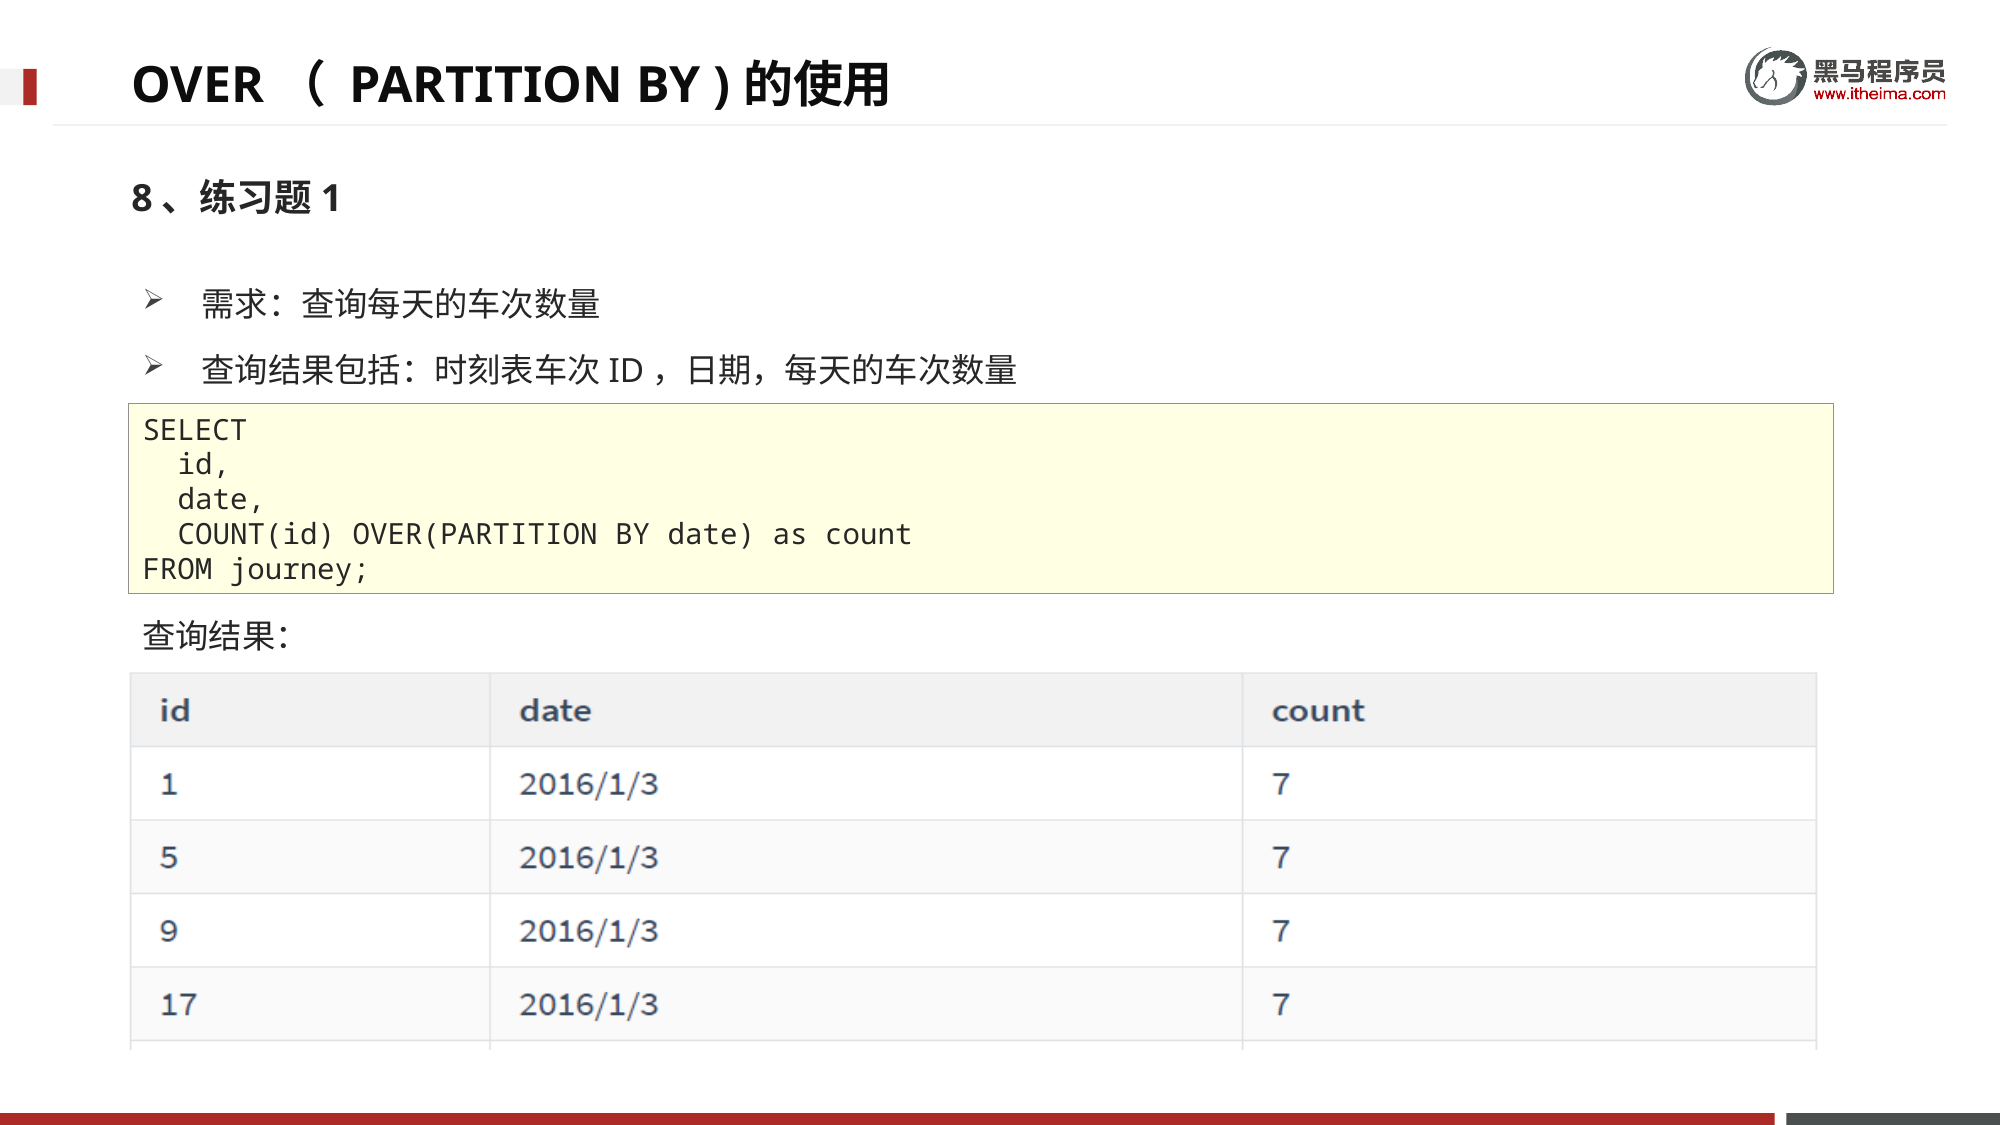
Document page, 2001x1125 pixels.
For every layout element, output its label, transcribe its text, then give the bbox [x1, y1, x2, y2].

list 8、练习题1 [116, 154, 1880, 239]
text_box SELECT id, date, COUNT(id) OVER(PARTITION BY date) as count FROM journey; [127, 403, 1834, 593]
picture [119, 660, 1827, 1051]
list 需求：查询每天的车次数量 查询结果包括：时刻表车次ID，日期，每天的车次数量 查询结果： [127, 255, 1880, 1085]
picture [1744, 46, 1946, 106]
title OVER（ PARTITION BY )的使用 [116, 40, 1556, 125]
